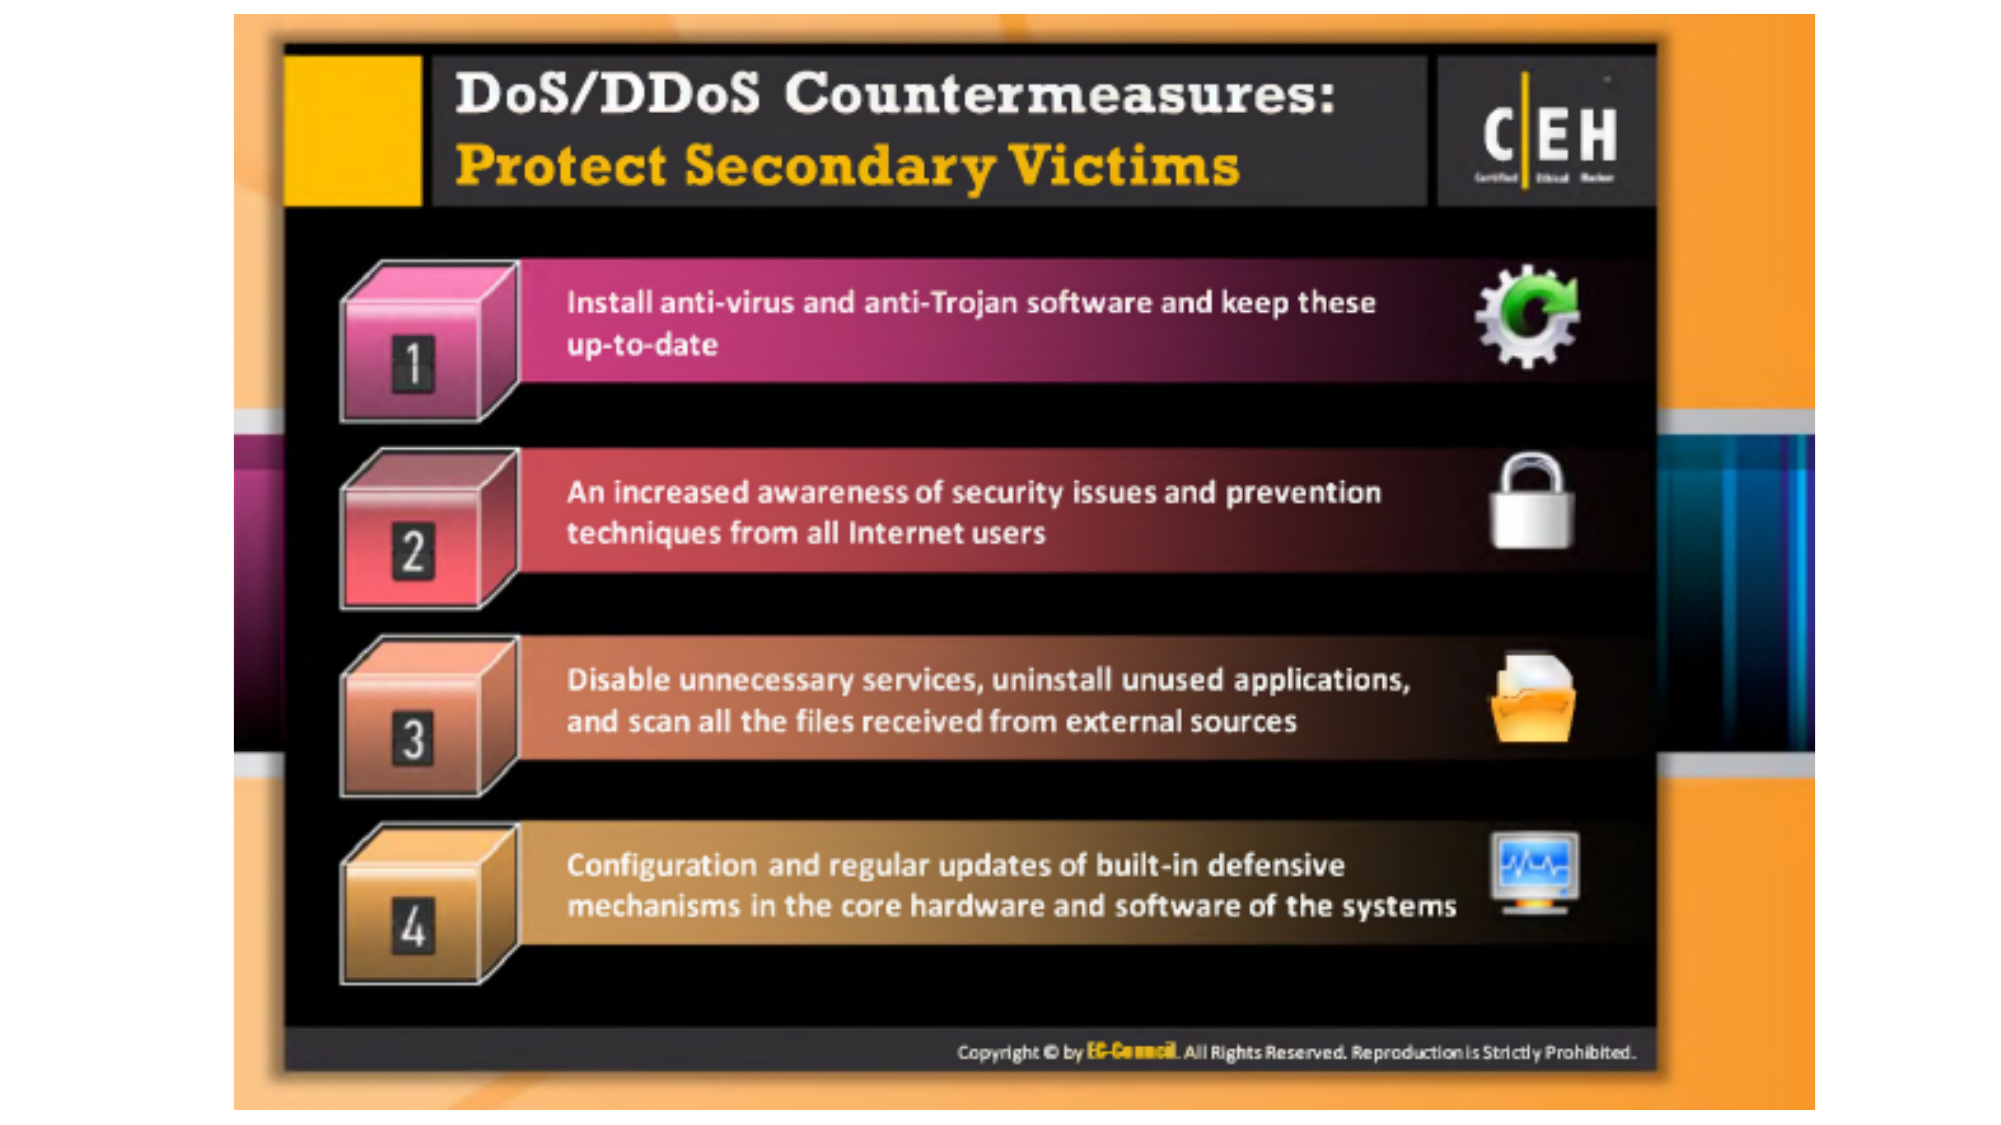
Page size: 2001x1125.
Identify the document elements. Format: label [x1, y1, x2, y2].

picture [233, 14, 1816, 1111]
